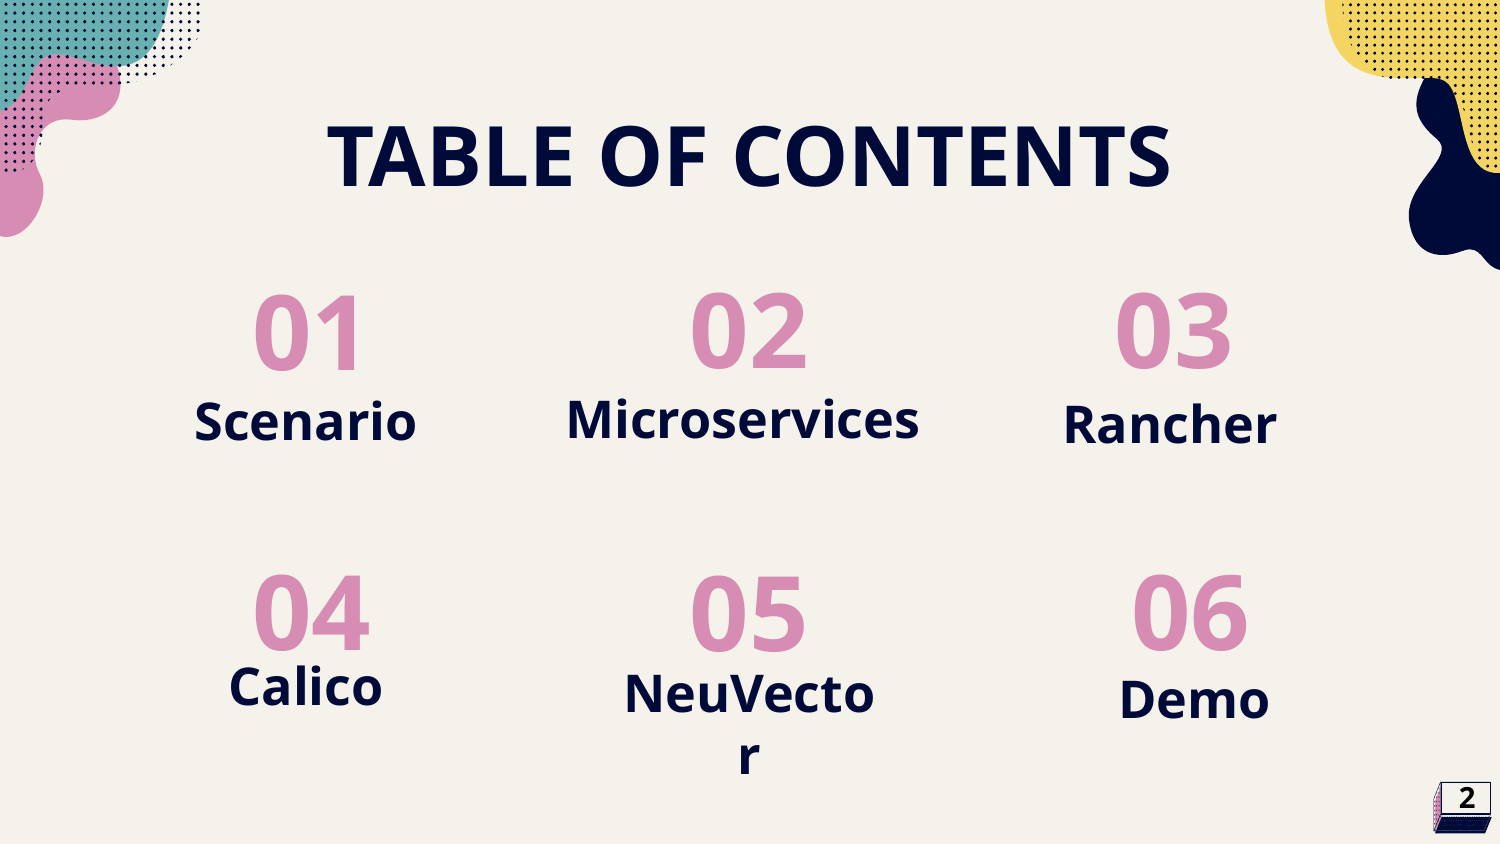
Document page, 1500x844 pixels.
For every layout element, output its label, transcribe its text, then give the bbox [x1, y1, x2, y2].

title 01 [237, 277, 427, 373]
subtitle Microservices [490, 371, 1009, 456]
title 04 [237, 564, 439, 638]
title 02 [670, 263, 828, 371]
subtitle NeuVector [602, 645, 897, 730]
subtitle Calico [158, 638, 454, 730]
title 03 [1083, 277, 1265, 376]
subtitle Rancher [1022, 376, 1319, 444]
title TABLE OF CONTENTS [116, 88, 1383, 190]
text_box 06 [1083, 564, 1298, 651]
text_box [1433, 771, 1500, 834]
text_box Demo [1074, 651, 1314, 732]
title 05 [670, 564, 828, 645]
subtitle Scenario [174, 373, 439, 465]
